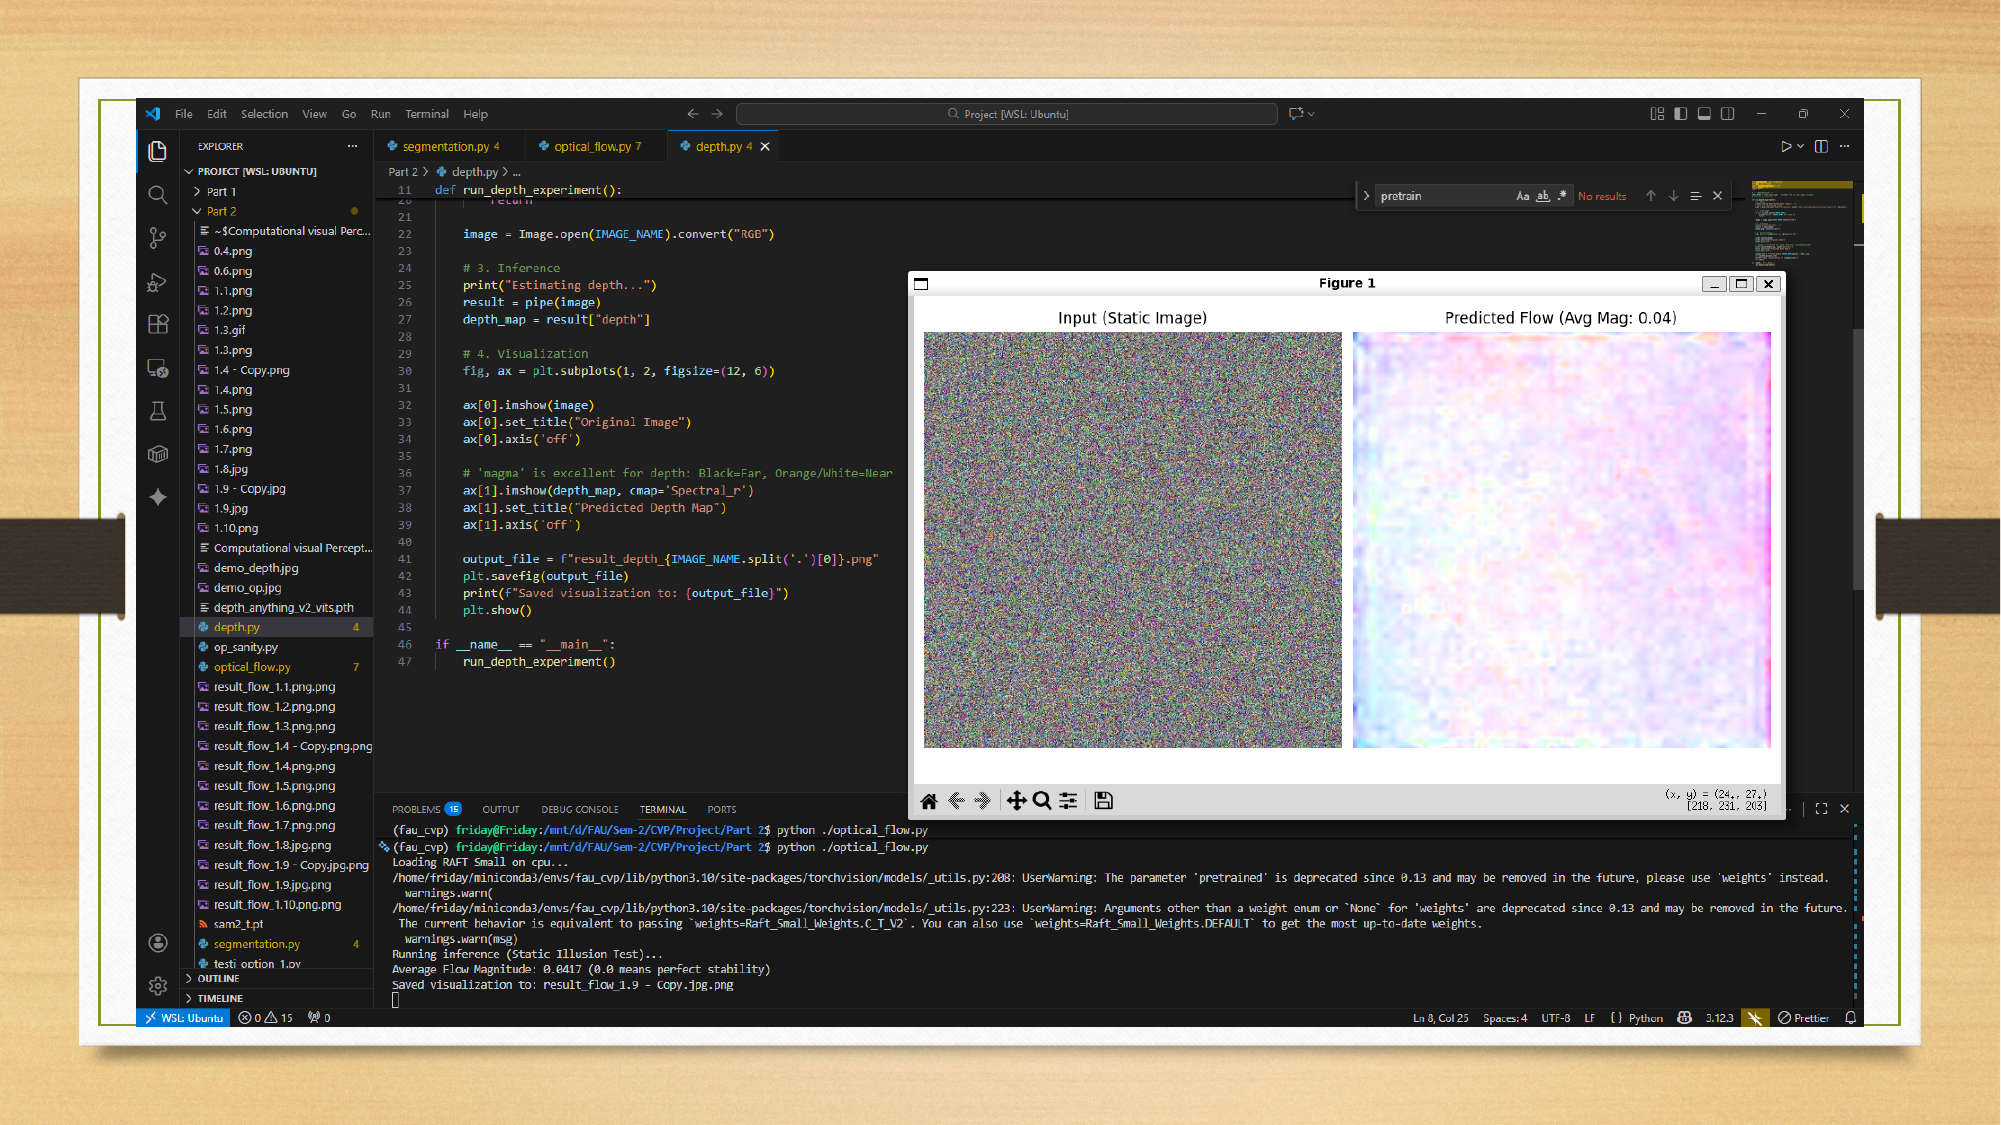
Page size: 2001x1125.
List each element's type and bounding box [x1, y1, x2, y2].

picture [0, 0, 2001, 1125]
list [136, 97, 1864, 1028]
